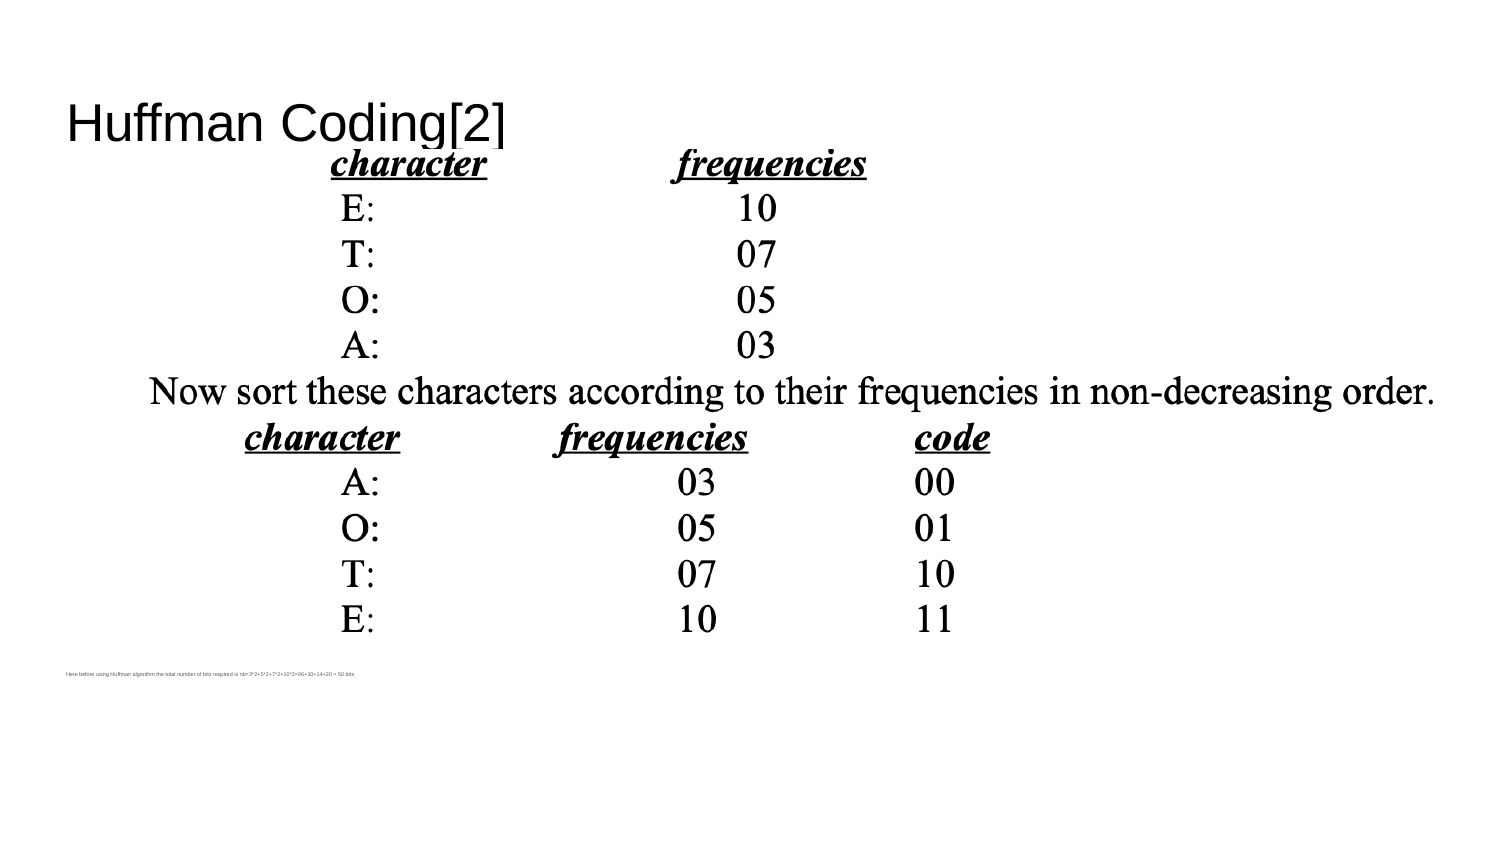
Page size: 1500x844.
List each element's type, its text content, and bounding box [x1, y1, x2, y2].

list Here before using Huffman algorithm the total number of bits required is nb=3*2+5*2+7*2+10*2=06+10+14+20 = 50 bits [51, 655, 1449, 750]
picture [72, 149, 1471, 641]
title Huffman Coding[2] [51, 72, 1449, 167]
